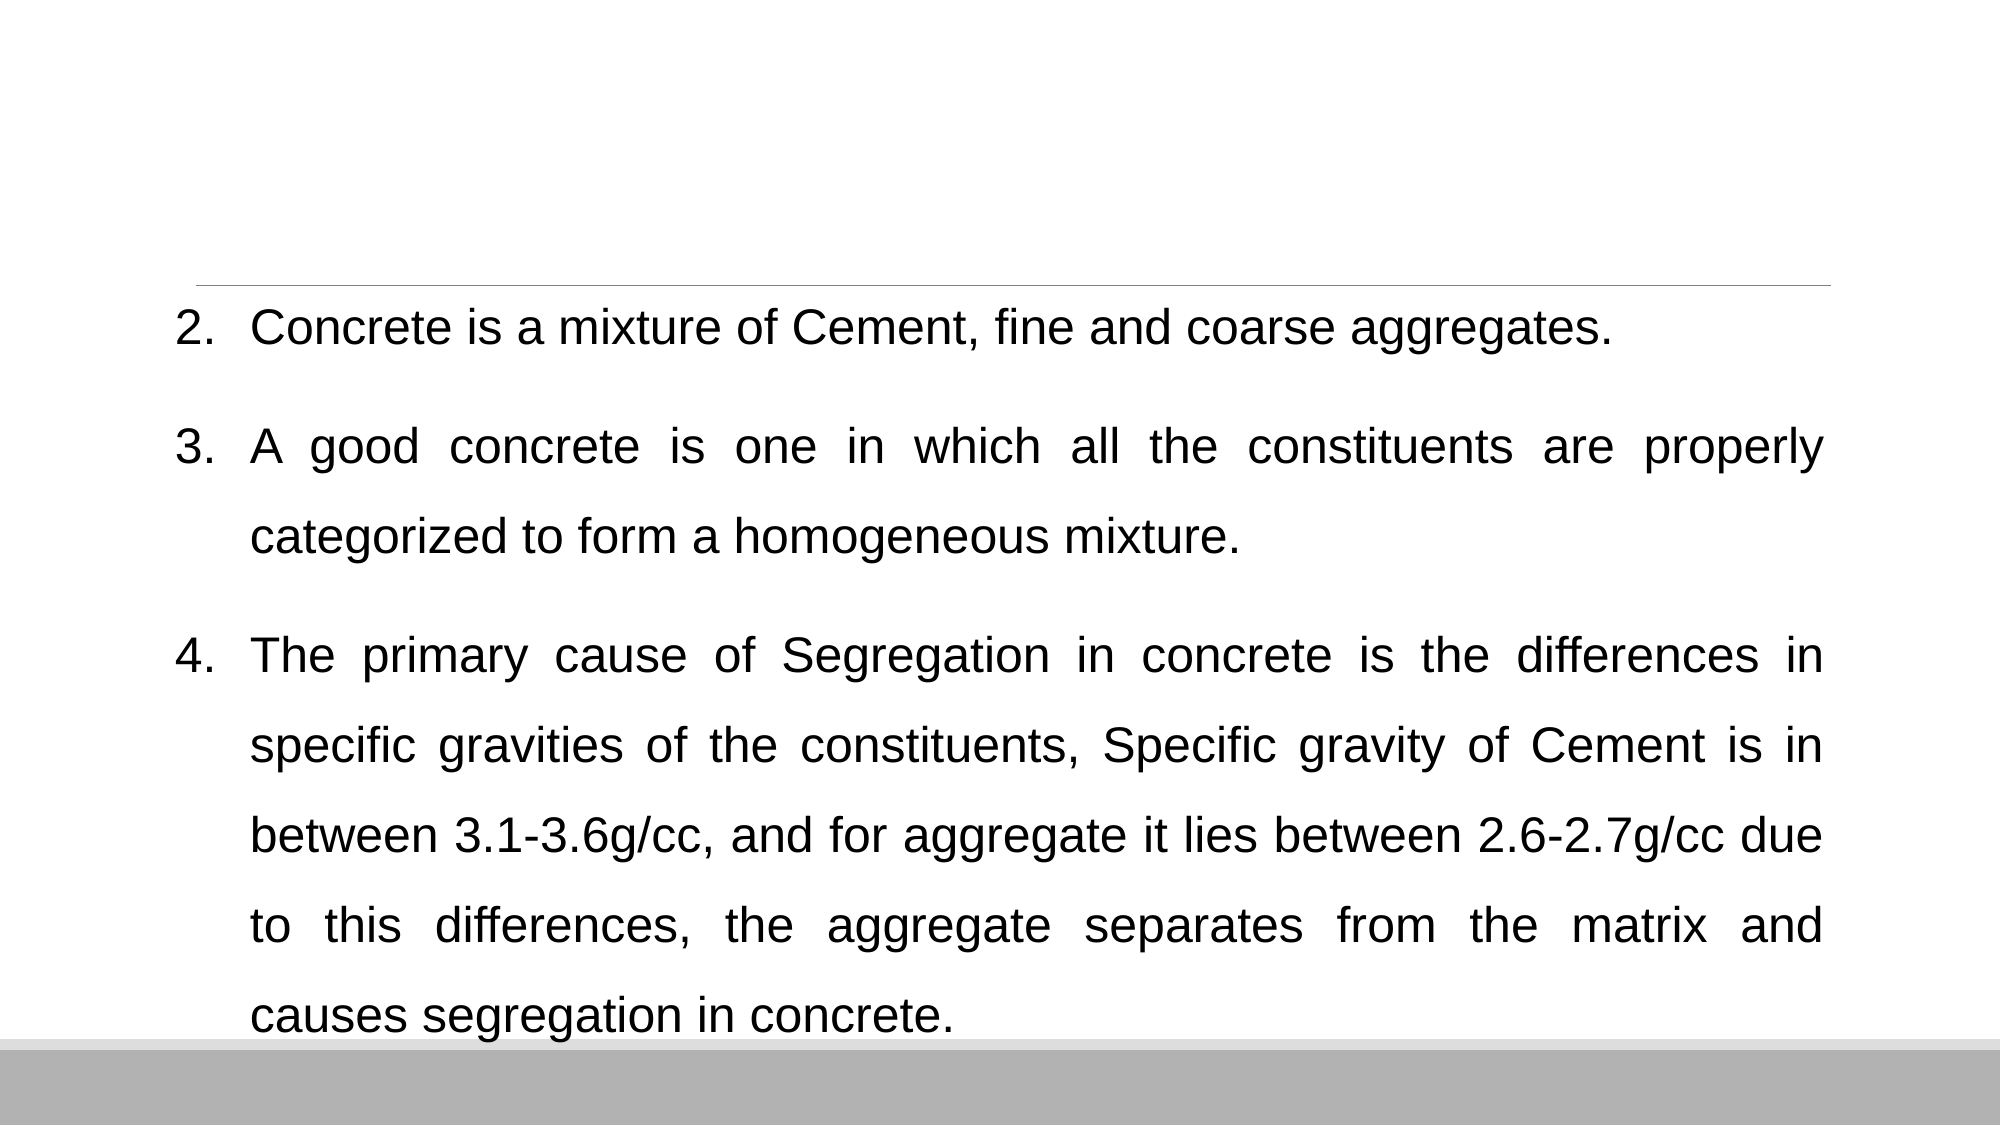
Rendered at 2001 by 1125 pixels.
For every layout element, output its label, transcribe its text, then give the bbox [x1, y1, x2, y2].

list Concrete is a mixture of Cement, fine and coarse aggregates. A good concrete is one in which all the constituents are properly categorized to form a homogeneous mixture. The primary cause of Segregation in concrete is the differences in specific gravities of the constituents, Specific gravity of Cement is in between 3.1-3.6g/cc, and for aggregate it lies between 2.6-2.7g/cc due to this differences, the aggregate separates from the matrix and causes segregation in concrete. [174, 256, 1825, 1043]
